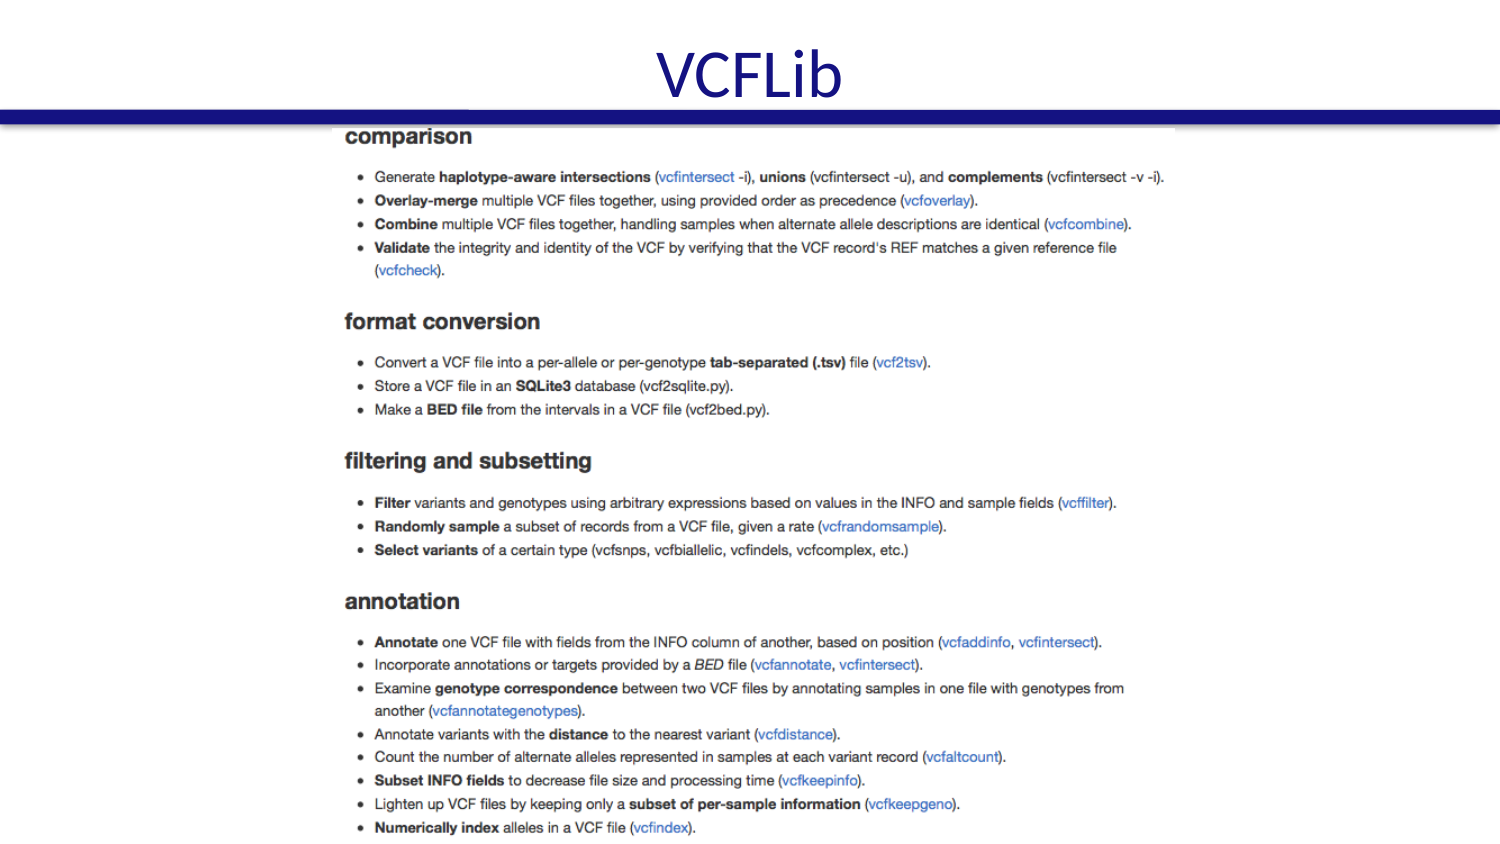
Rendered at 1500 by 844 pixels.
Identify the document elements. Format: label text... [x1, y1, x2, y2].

picture [332, 127, 1175, 844]
title VCFLib [75, 0, 1425, 141]
